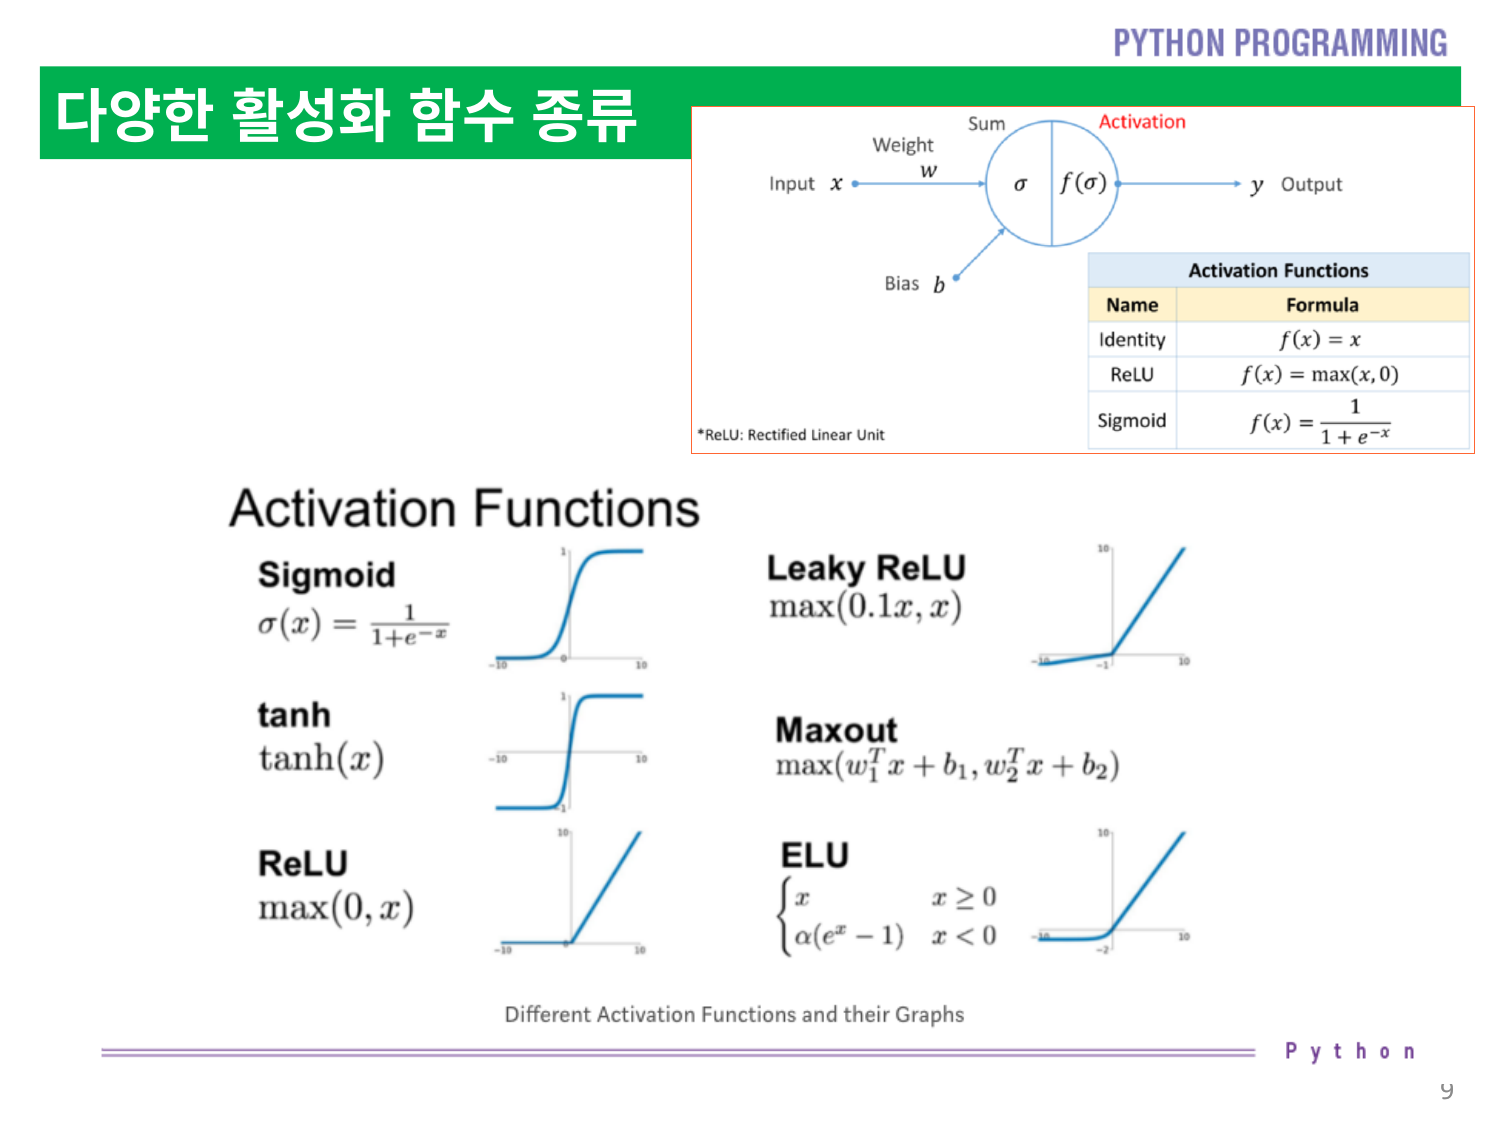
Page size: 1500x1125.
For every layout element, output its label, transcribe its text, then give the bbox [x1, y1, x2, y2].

title 다양한 활성화 함수 종류 [39, 76, 1444, 152]
slide_number 9 [1119, 1071, 1470, 1112]
picture [18, 461, 1483, 1084]
picture [691, 106, 1476, 454]
picture [1106, 13, 1462, 66]
